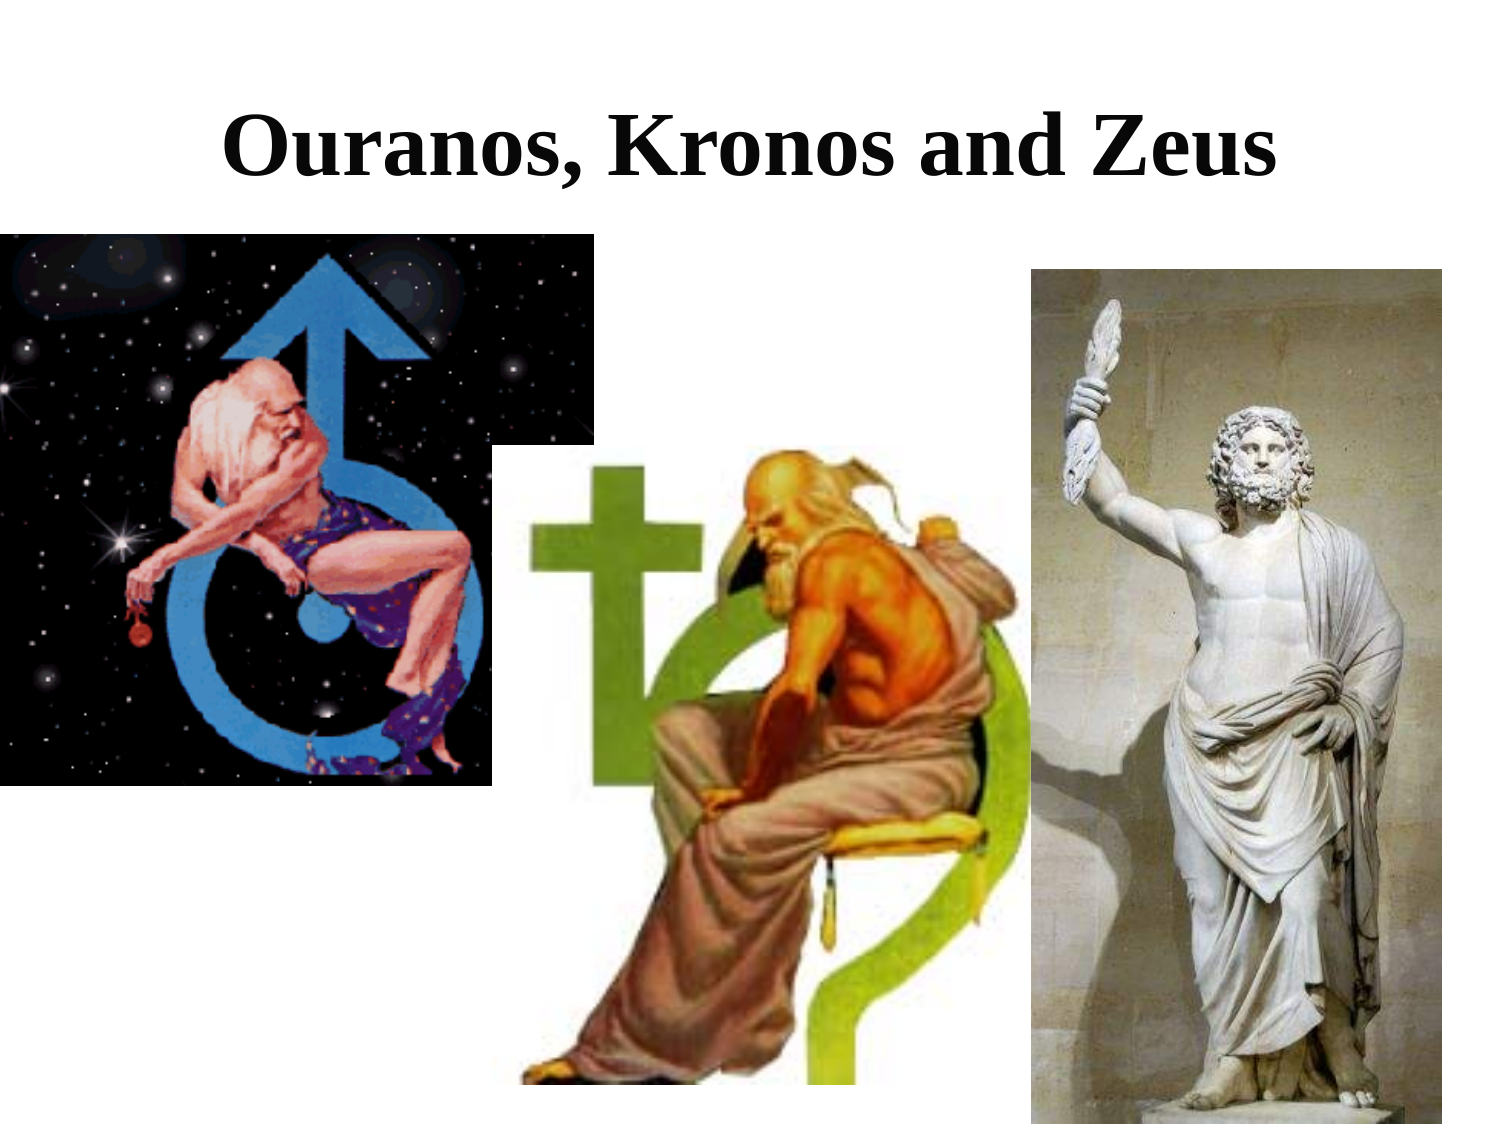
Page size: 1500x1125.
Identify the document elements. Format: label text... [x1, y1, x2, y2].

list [0, 234, 594, 786]
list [491, 445, 1025, 1085]
picture [1031, 269, 1442, 1124]
title Ouranos, Kronos and Zeus [75, 45, 1425, 233]
